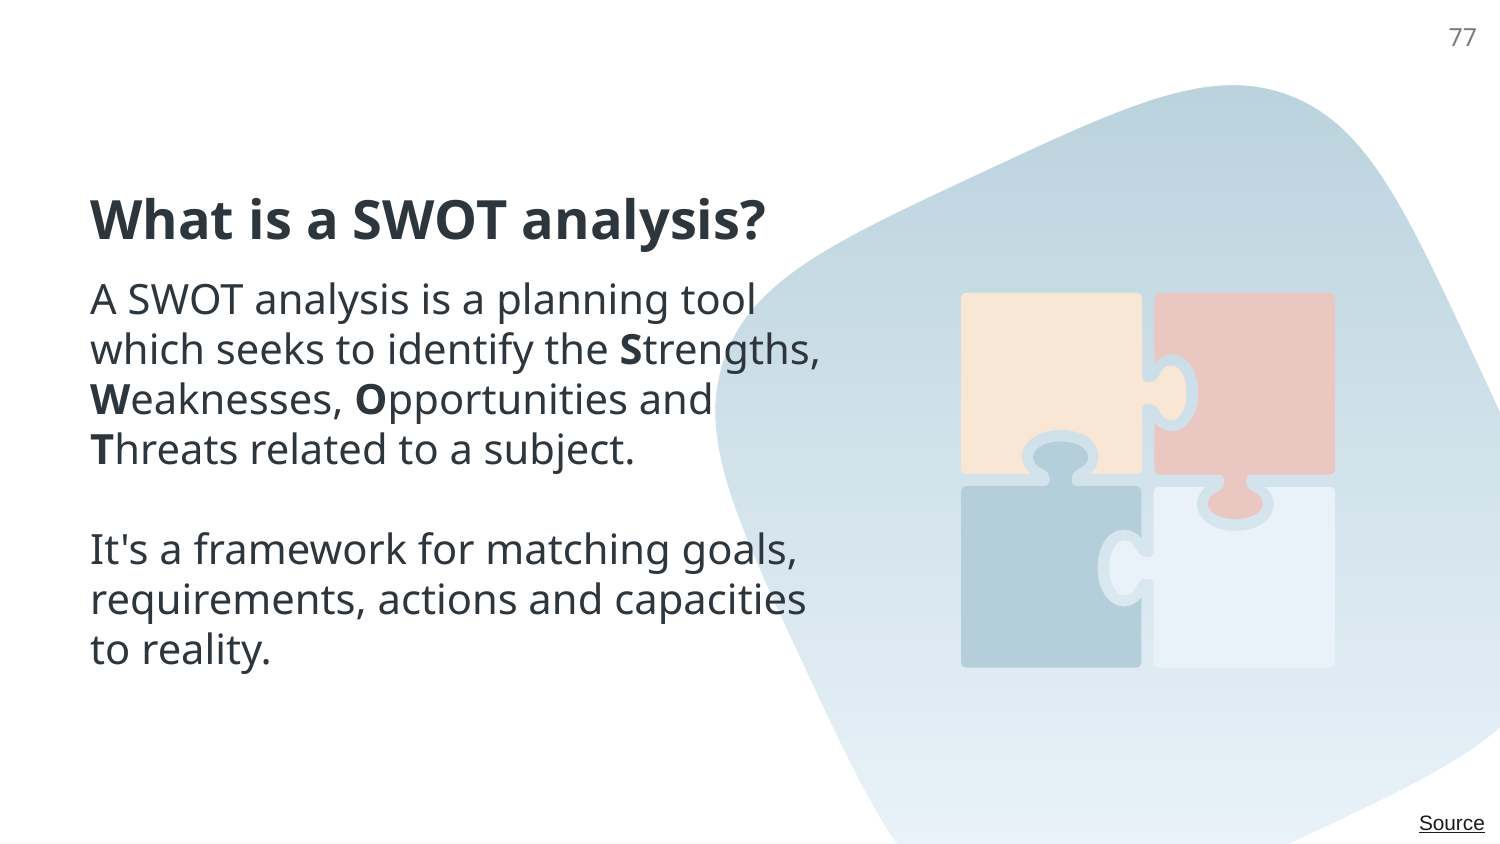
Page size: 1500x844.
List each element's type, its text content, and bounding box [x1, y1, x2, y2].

slide_number 77 [1387, 21, 1478, 86]
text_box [960, 292, 1336, 668]
text_box Source [1100, 802, 1500, 842]
title What is a SWOT analysis? [90, 170, 786, 251]
list A SWOT analysis is a planning tool which seeks to identify the Strengths, Weaknesses, Opportunities and Threats related to a subject. It's a framework for matching goals, requirements, actions and capacities to reality. [90, 272, 840, 761]
